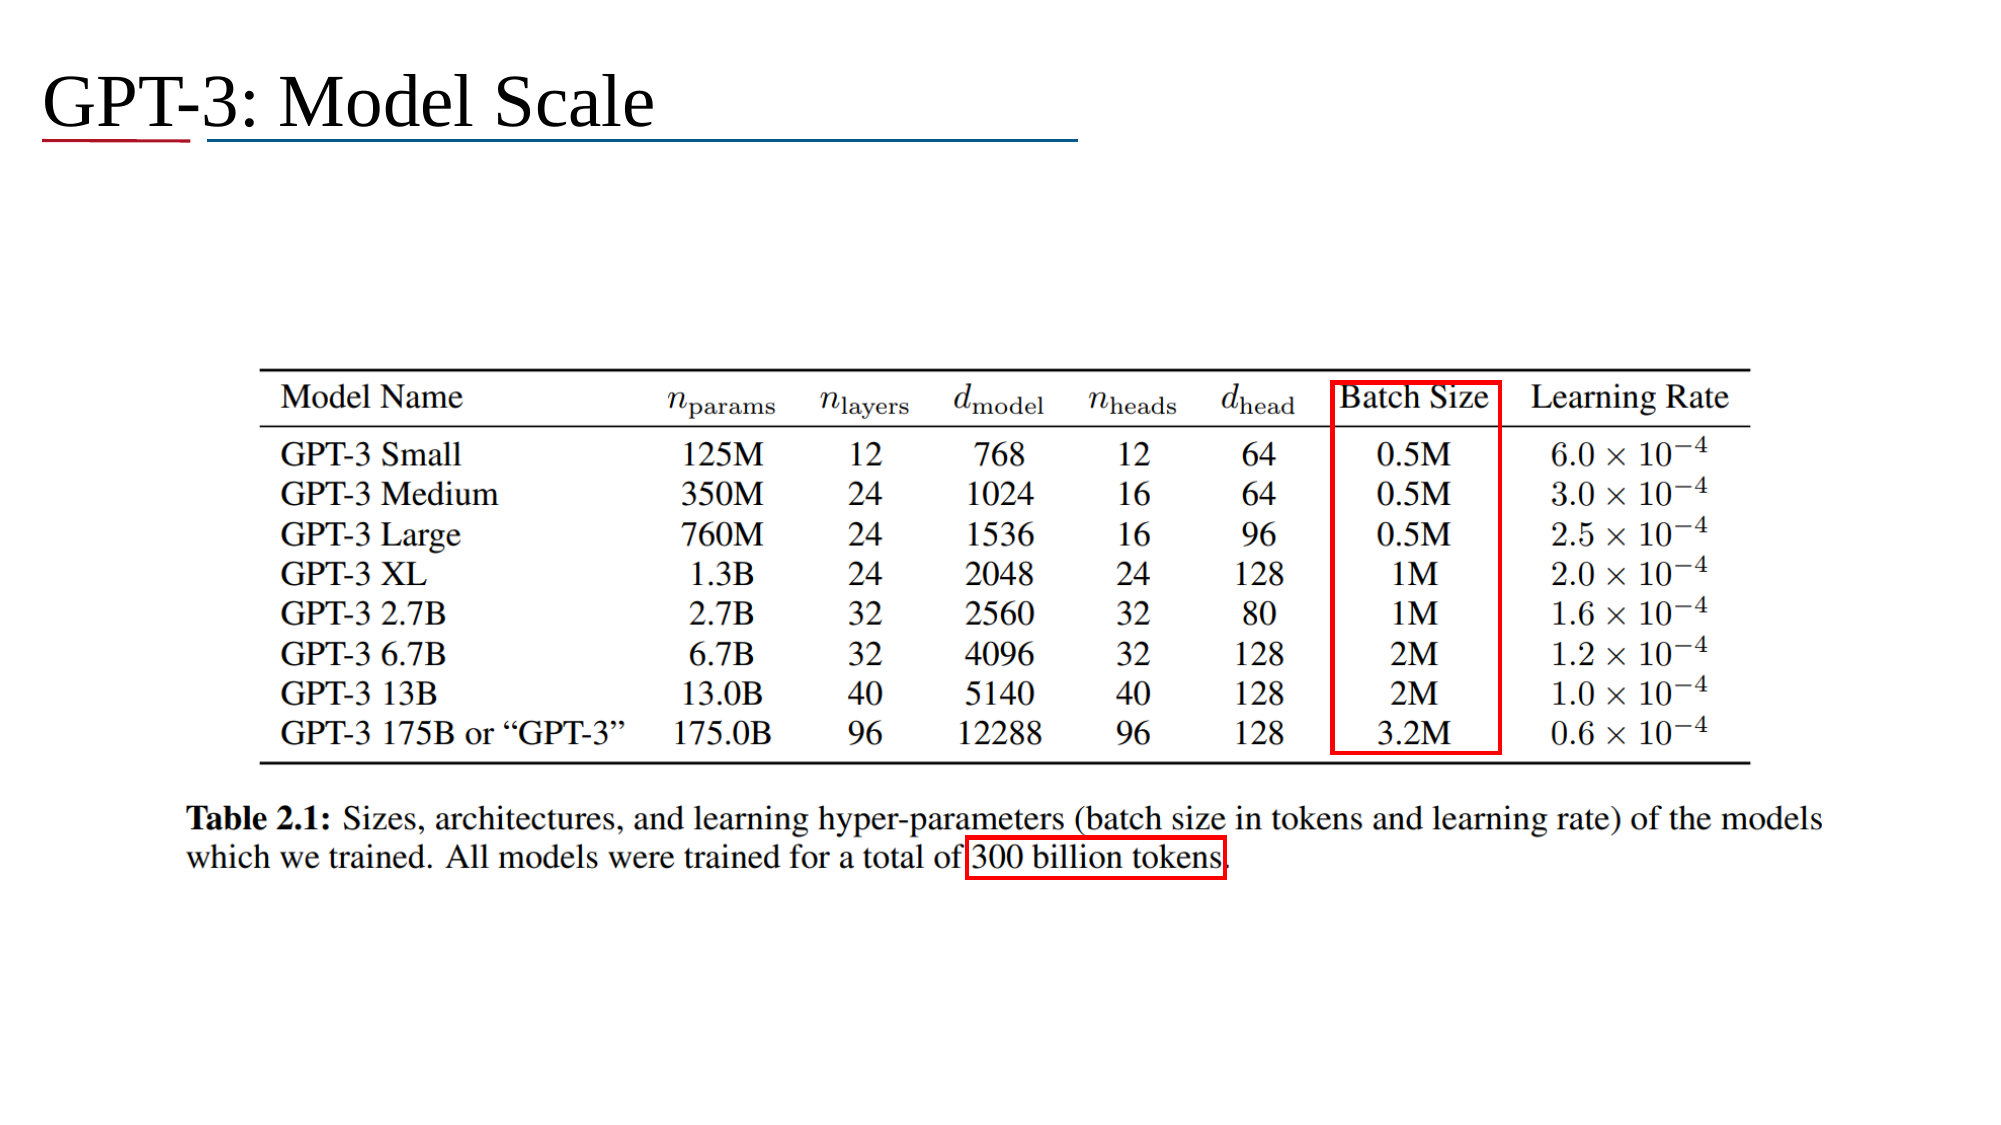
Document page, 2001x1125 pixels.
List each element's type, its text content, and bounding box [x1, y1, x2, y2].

picture [176, 357, 1824, 879]
title GPT-3: Model Scale [27, 0, 1753, 211]
